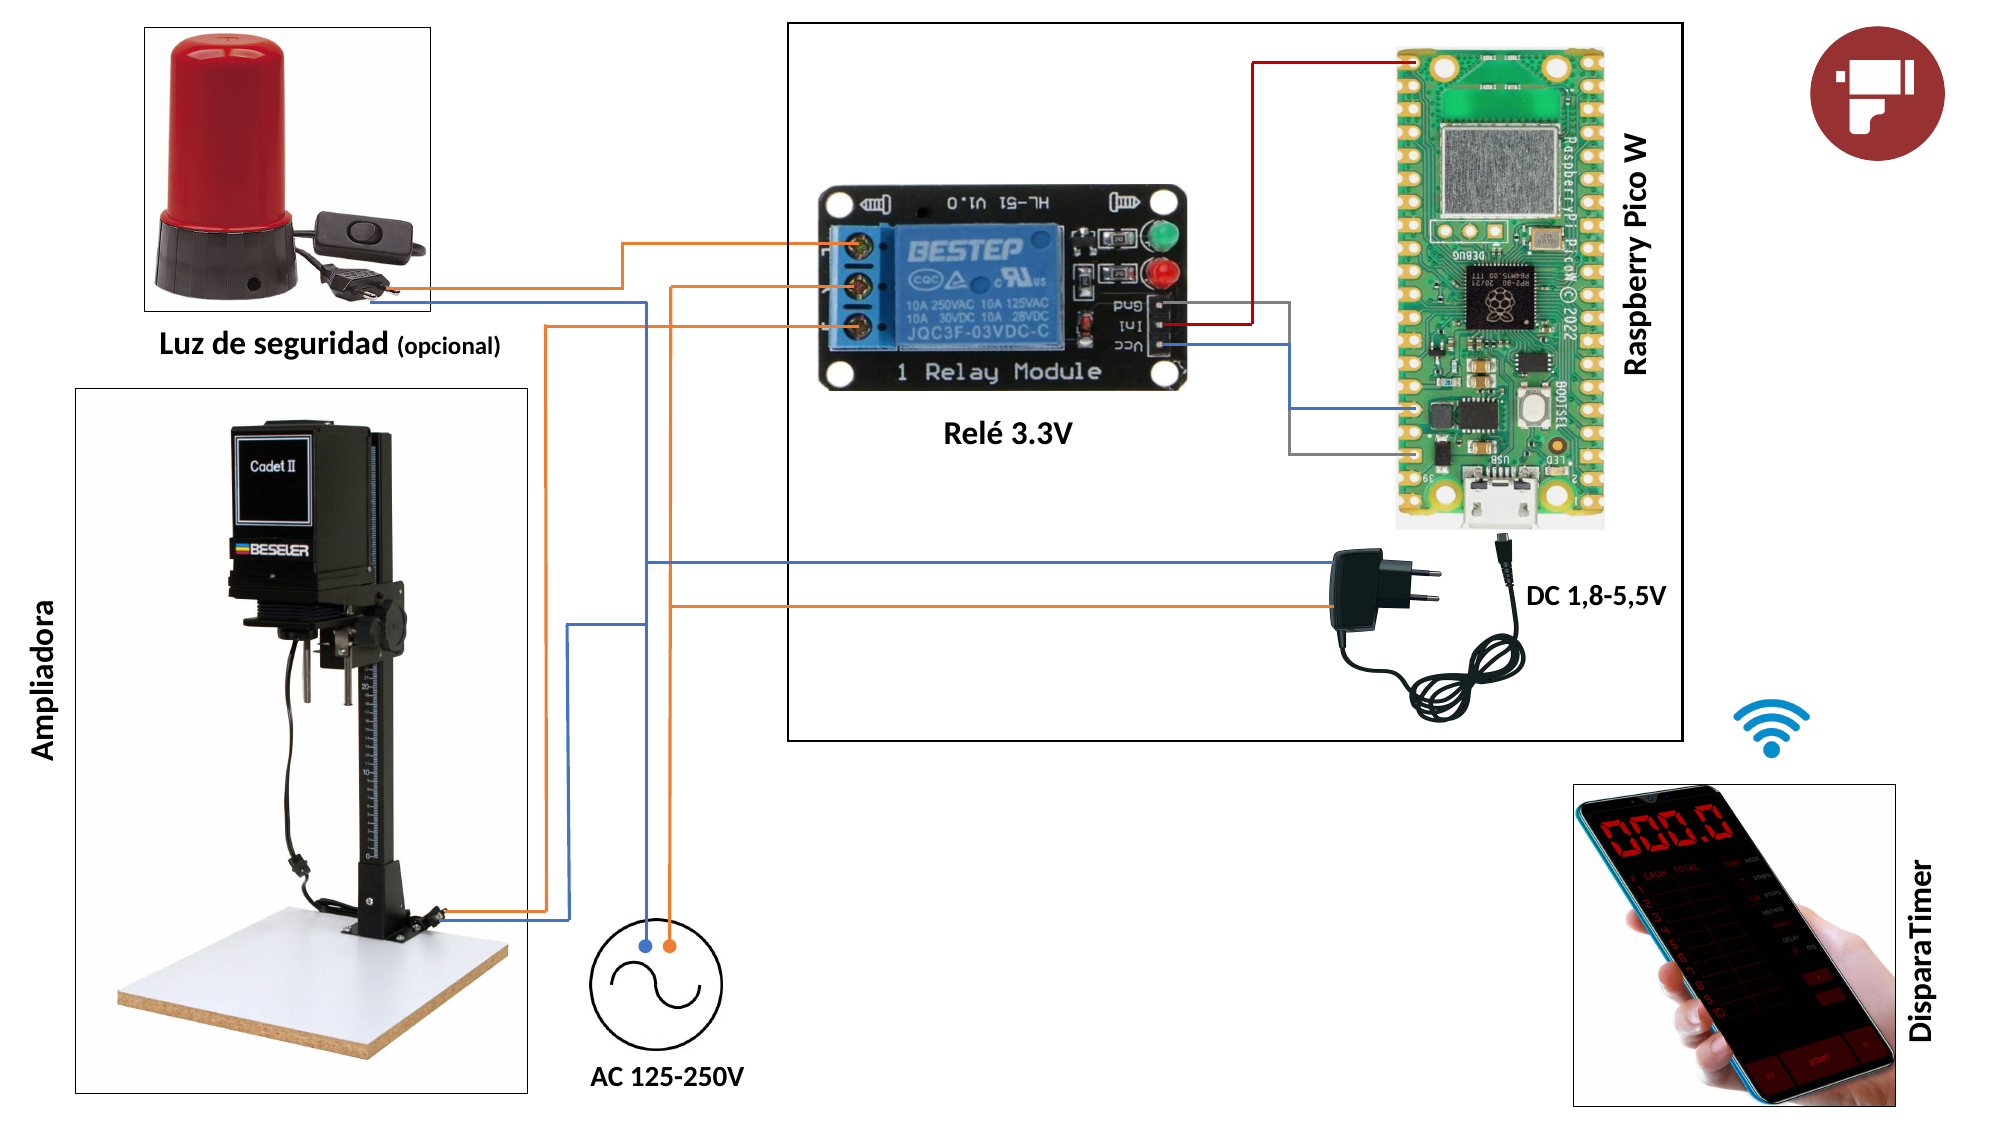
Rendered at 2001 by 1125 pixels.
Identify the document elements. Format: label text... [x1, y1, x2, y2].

picture [144, 27, 431, 312]
picture [1808, 24, 1947, 163]
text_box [386, 243, 860, 289]
text_box DC 1,8-5,5V [1536, 568, 1683, 619]
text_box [817, 46, 1605, 530]
text_box Luz de seguridad (opcional) [144, 314, 563, 369]
picture [589, 918, 723, 1051]
text_box AC 125-250V [568, 1049, 767, 1100]
picture [75, 388, 528, 1094]
text_box [787, 22, 1684, 742]
picture [1572, 784, 1896, 1107]
picture [1316, 520, 1536, 730]
picture [1731, 688, 1812, 769]
text_box Raspberry Pico W [1605, 106, 1660, 392]
text_box Ampliadora [12, 568, 68, 777]
text_box DisparaTimer [1896, 822, 1945, 1059]
